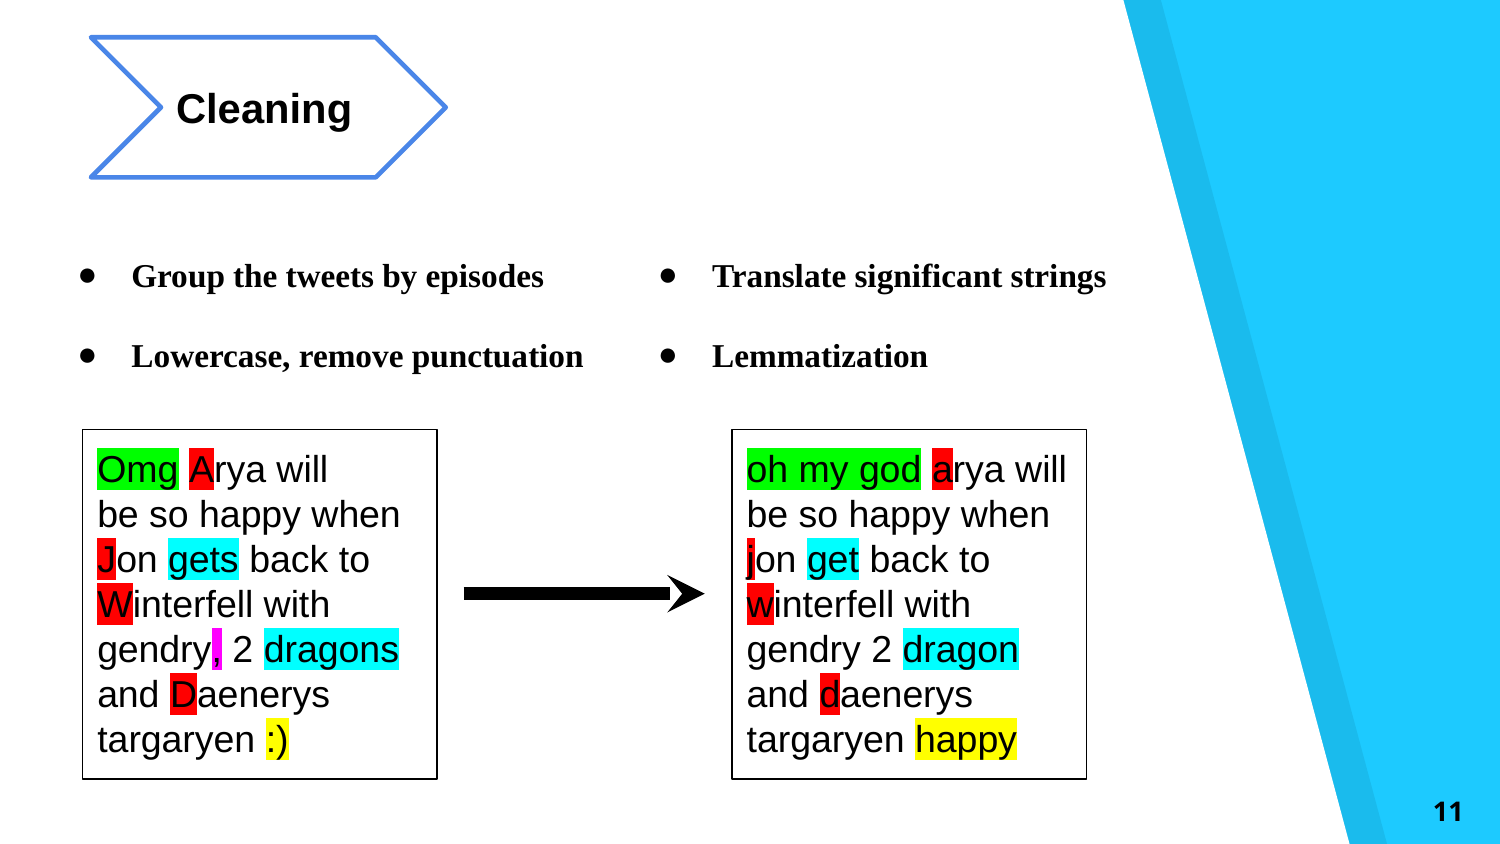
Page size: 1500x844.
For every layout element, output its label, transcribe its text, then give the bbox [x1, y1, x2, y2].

text_box Omg Arya will be so happy when Jon gets back to Winterfell with gendry, 2 dragons and Daenerys targaryen :) [82, 429, 438, 780]
text_box Group the tweets by episodes Lowercase, remove punctuation [41, 248, 622, 420]
text_box Translate significant strings Lemmatization [622, 248, 1244, 420]
text_box oh my god arya will be so happy when jon get back to winterfell with gendry 2 dragon and daenerys targaryen happy [731, 429, 1087, 780]
text_box Cleaning [90, 37, 446, 178]
slide_number 11 [1388, 779, 1479, 844]
